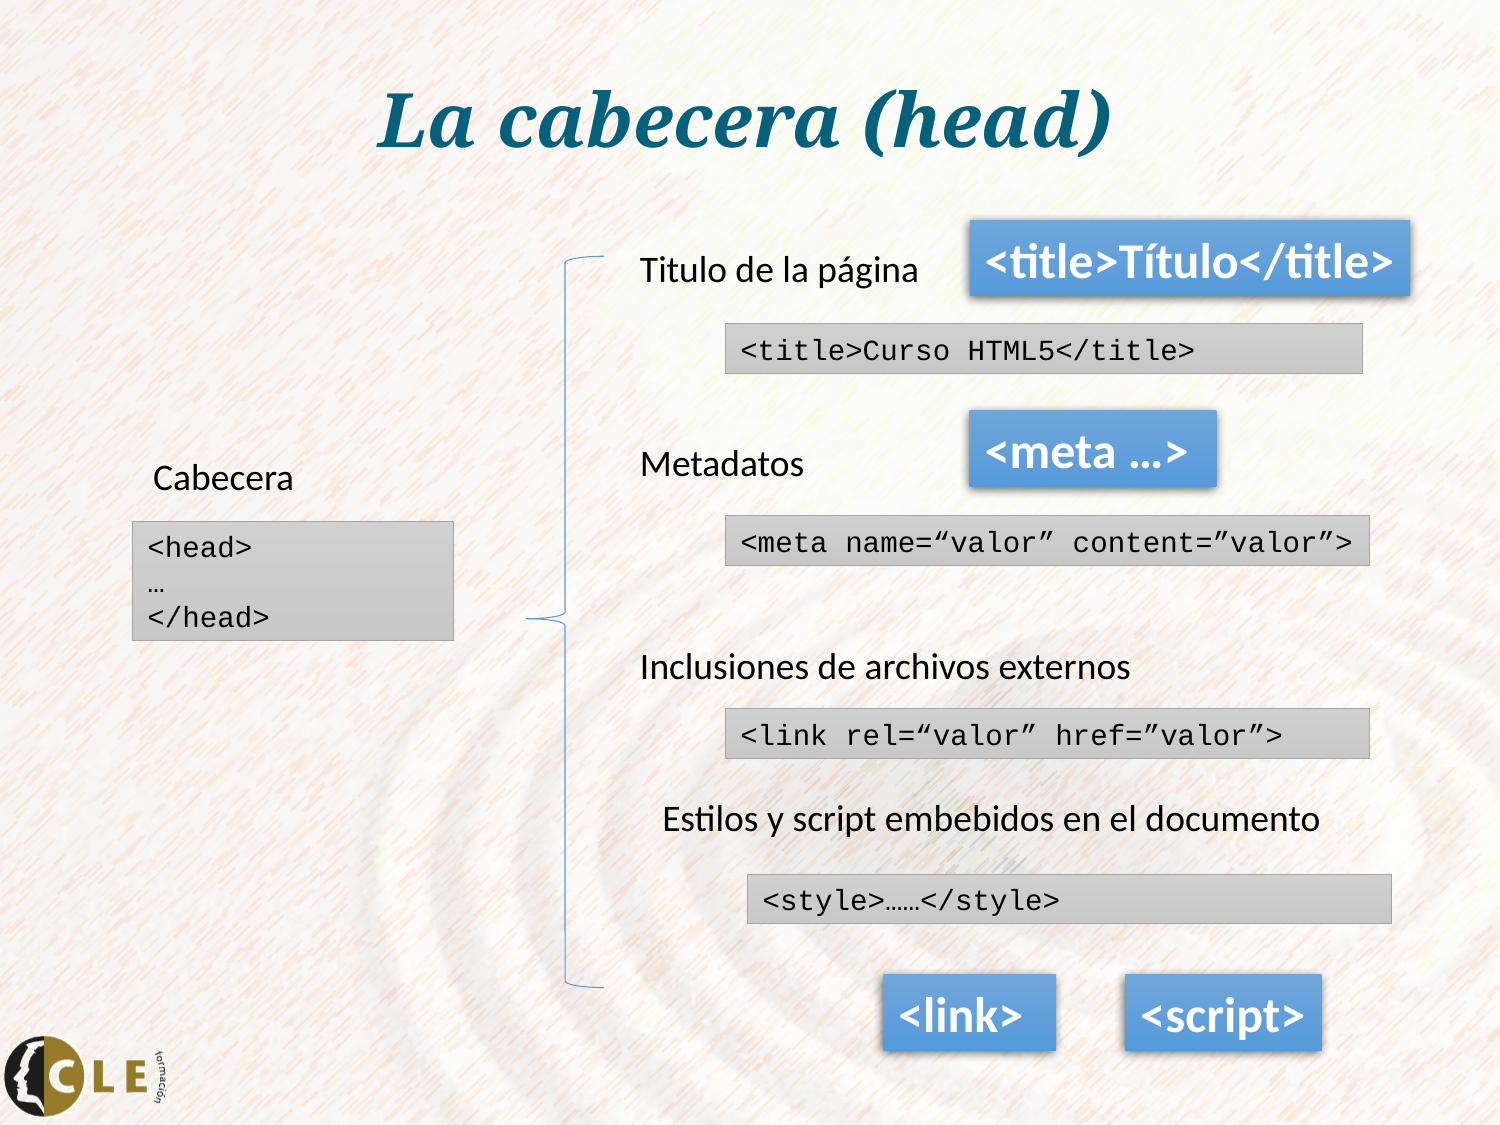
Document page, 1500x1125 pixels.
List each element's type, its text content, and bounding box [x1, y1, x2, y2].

text_box Estilos y script embebidos en el documento [647, 786, 1337, 846]
text_box Inclusiones de archivos externos [625, 634, 1147, 695]
text_box [525, 255, 605, 989]
title La cabecera (head) [49, 43, 1442, 192]
text_box <title>Curso HTML5</title> [725, 323, 1363, 374]
text_box <style>……</style> [747, 874, 1392, 924]
text_box <script> [1125, 974, 1322, 1051]
text_box Metadatos [625, 431, 820, 492]
text_box <link rel=“valor” href=”valor”> [725, 708, 1370, 759]
text_box Titulo de la página [625, 237, 935, 297]
picture [0, 0, 1500, 1125]
text_box <title>Título</title> [969, 220, 1411, 296]
text_box <head> … </head> [132, 521, 454, 641]
text_box Cabecera [138, 445, 310, 506]
text_box <meta …> [969, 410, 1217, 487]
text_box <link> [883, 974, 1057, 1051]
text_box <meta name=“valor” content=”valor”> [725, 515, 1370, 566]
